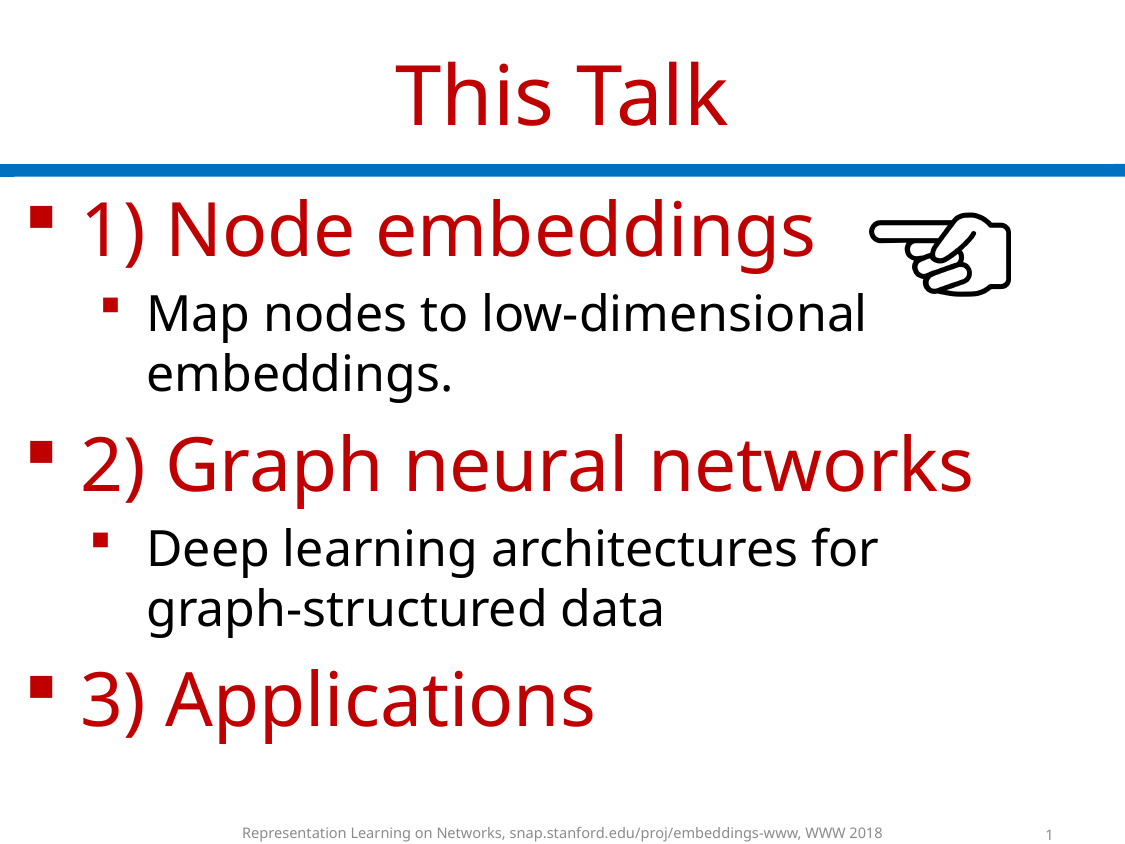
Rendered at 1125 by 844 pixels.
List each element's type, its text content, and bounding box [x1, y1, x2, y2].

picture [869, 183, 1012, 326]
slide_number 1 [806, 825, 1069, 844]
list 1) Node embeddings Map nodes to low-dimensional embeddings. 2) Graph neural networks Deep learning architectures for graph-structured data 3) Applications [9, 174, 1022, 800]
footer Representation Learning on Networks, snap.stanford.edu/proj/embeddings-www, WWW 2018 [193, 824, 932, 844]
title This Talk [0, 21, 1125, 163]
